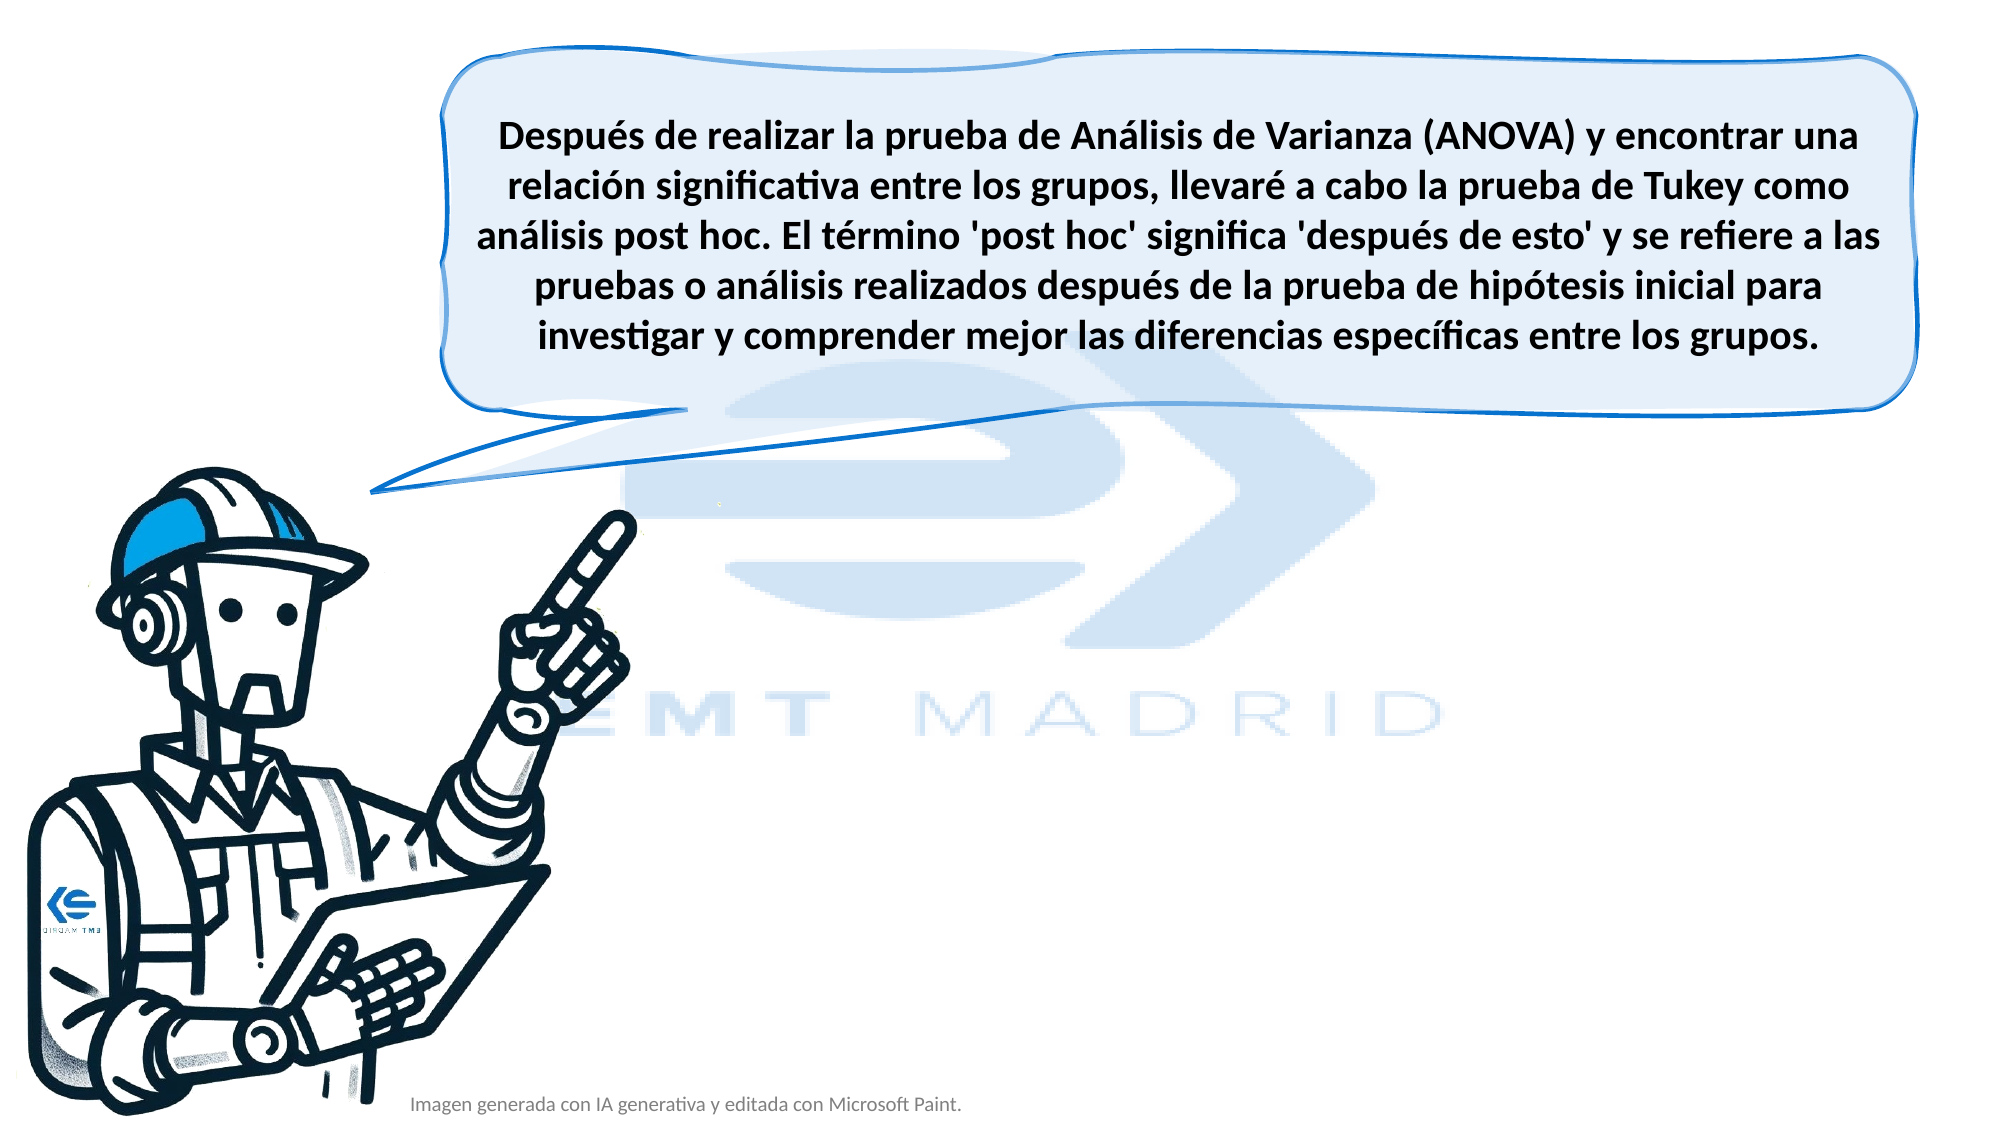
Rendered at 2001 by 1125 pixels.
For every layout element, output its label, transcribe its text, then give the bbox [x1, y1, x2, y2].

text_box Después de realizar la prueba de Análisis de Varianza (ANOVA) y encontrar una relación significativa entre los grupos, llevaré a cabo la prueba de Tukey como análisis post hoc. El término 'post hoc' significa 'después de esto' y se refiere a las pruebas o análisis realizados después de la prueba de hipótesis inicial para investigar y comprender mejor las diferencias específicas entre los grupos. [439, 46, 1919, 454]
text_box Imagen generada con IA generativa y editada con Microsoft Paint. [723, 1083, 985, 1123]
picture [0, 389, 723, 1125]
